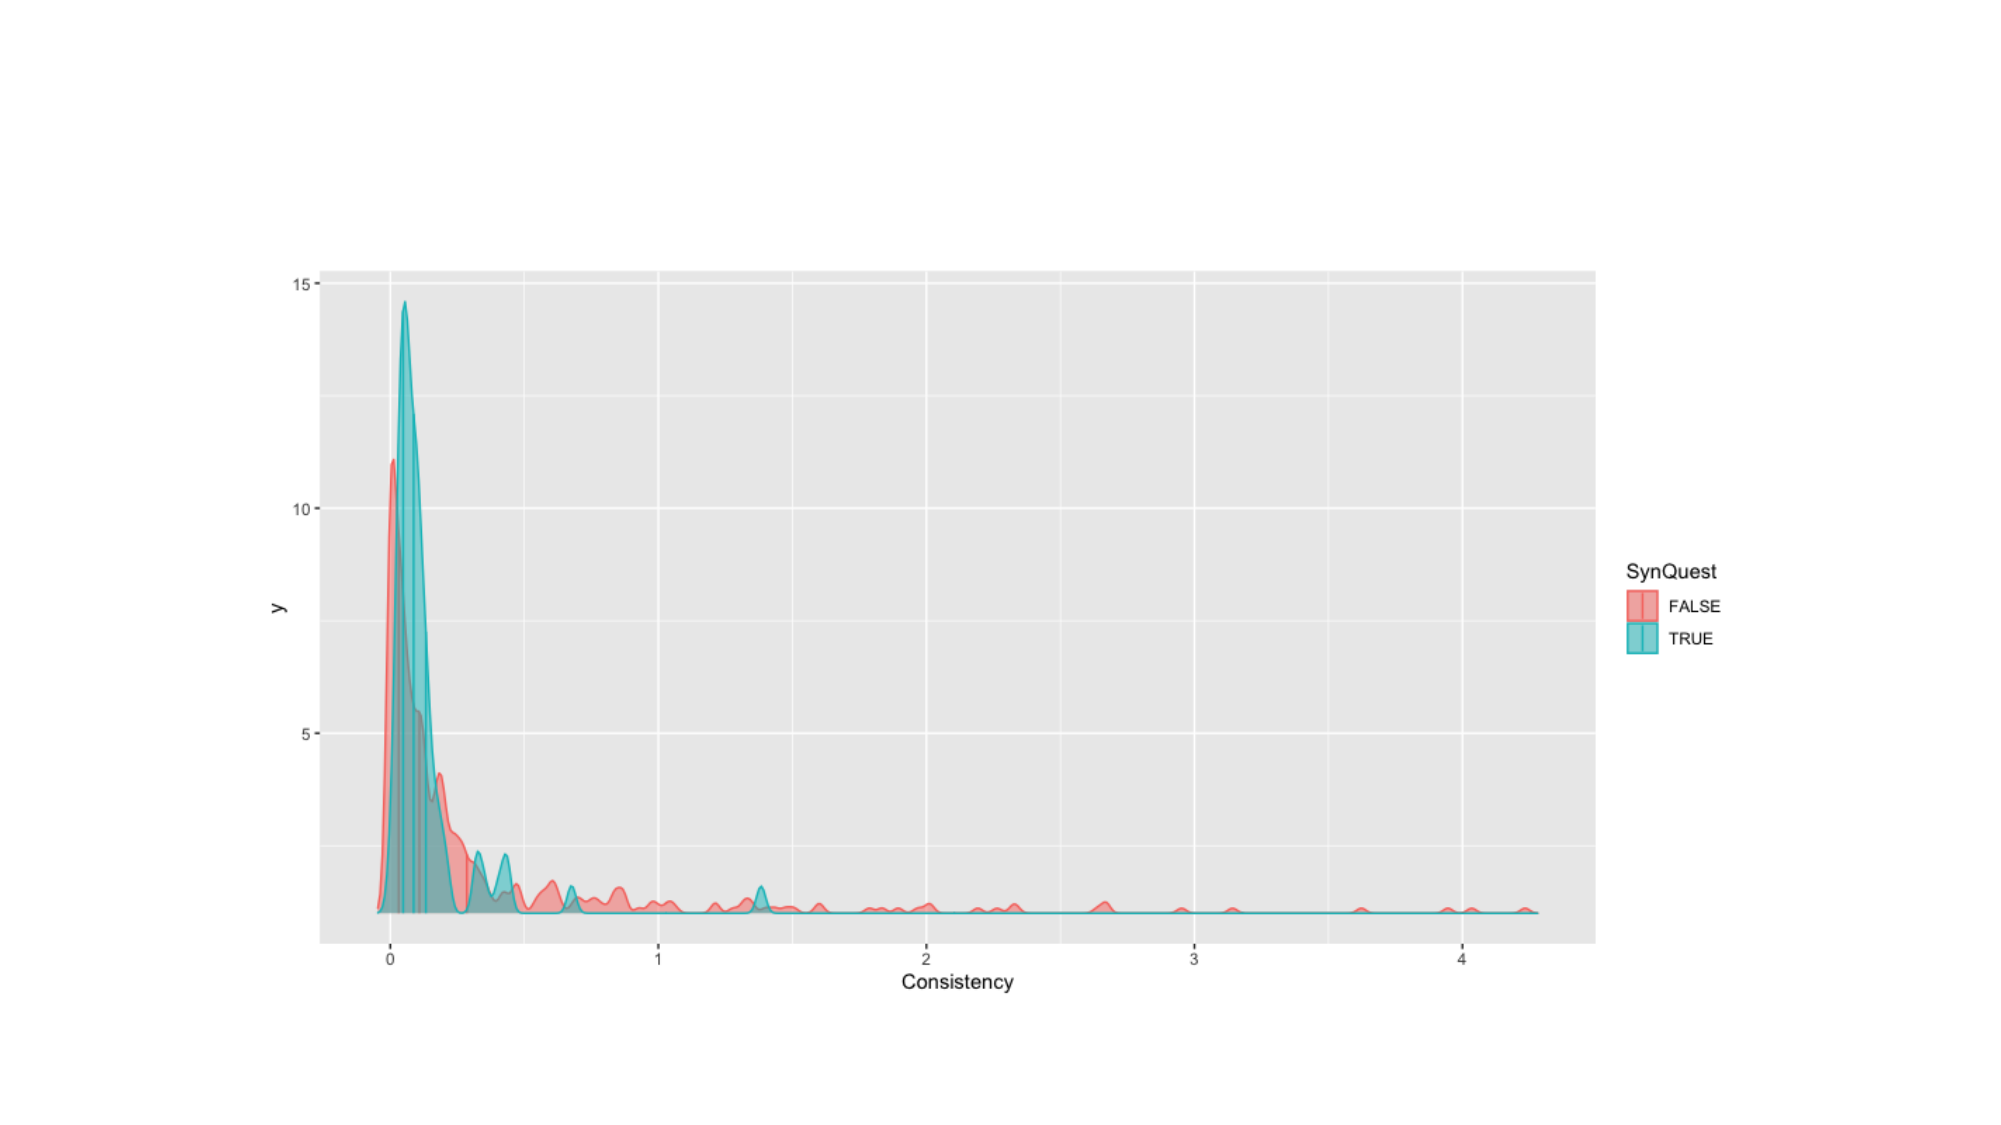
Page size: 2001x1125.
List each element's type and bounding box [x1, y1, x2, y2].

picture [257, 260, 1743, 1004]
